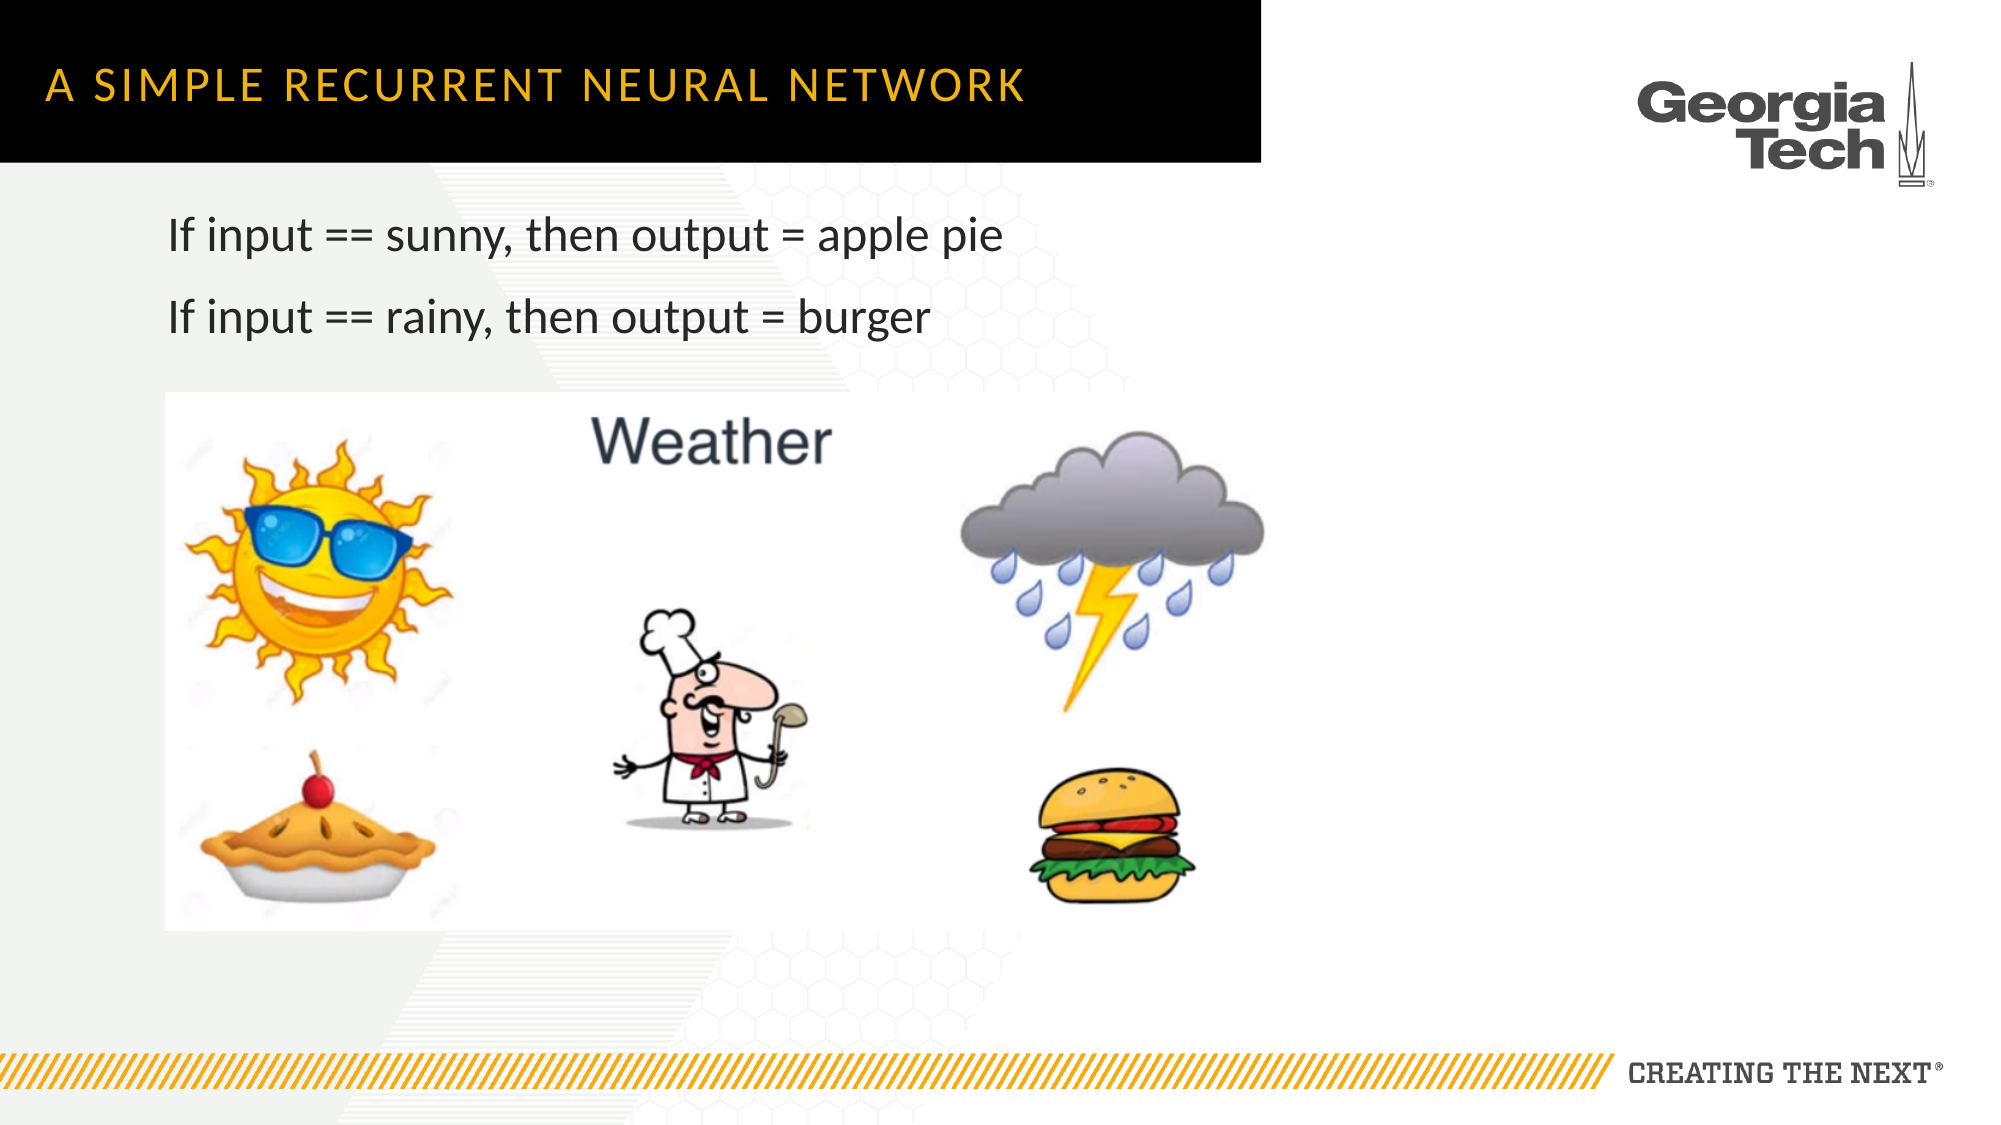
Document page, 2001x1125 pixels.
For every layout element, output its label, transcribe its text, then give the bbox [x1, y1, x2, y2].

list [165, 392, 1292, 932]
picture [0, 0, 2001, 1125]
title A Simple Recurrent Neural network [0, 0, 1262, 163]
list If input == sunny, then output = apple pie If input == rainy, then output = burger [122, 193, 1950, 357]
